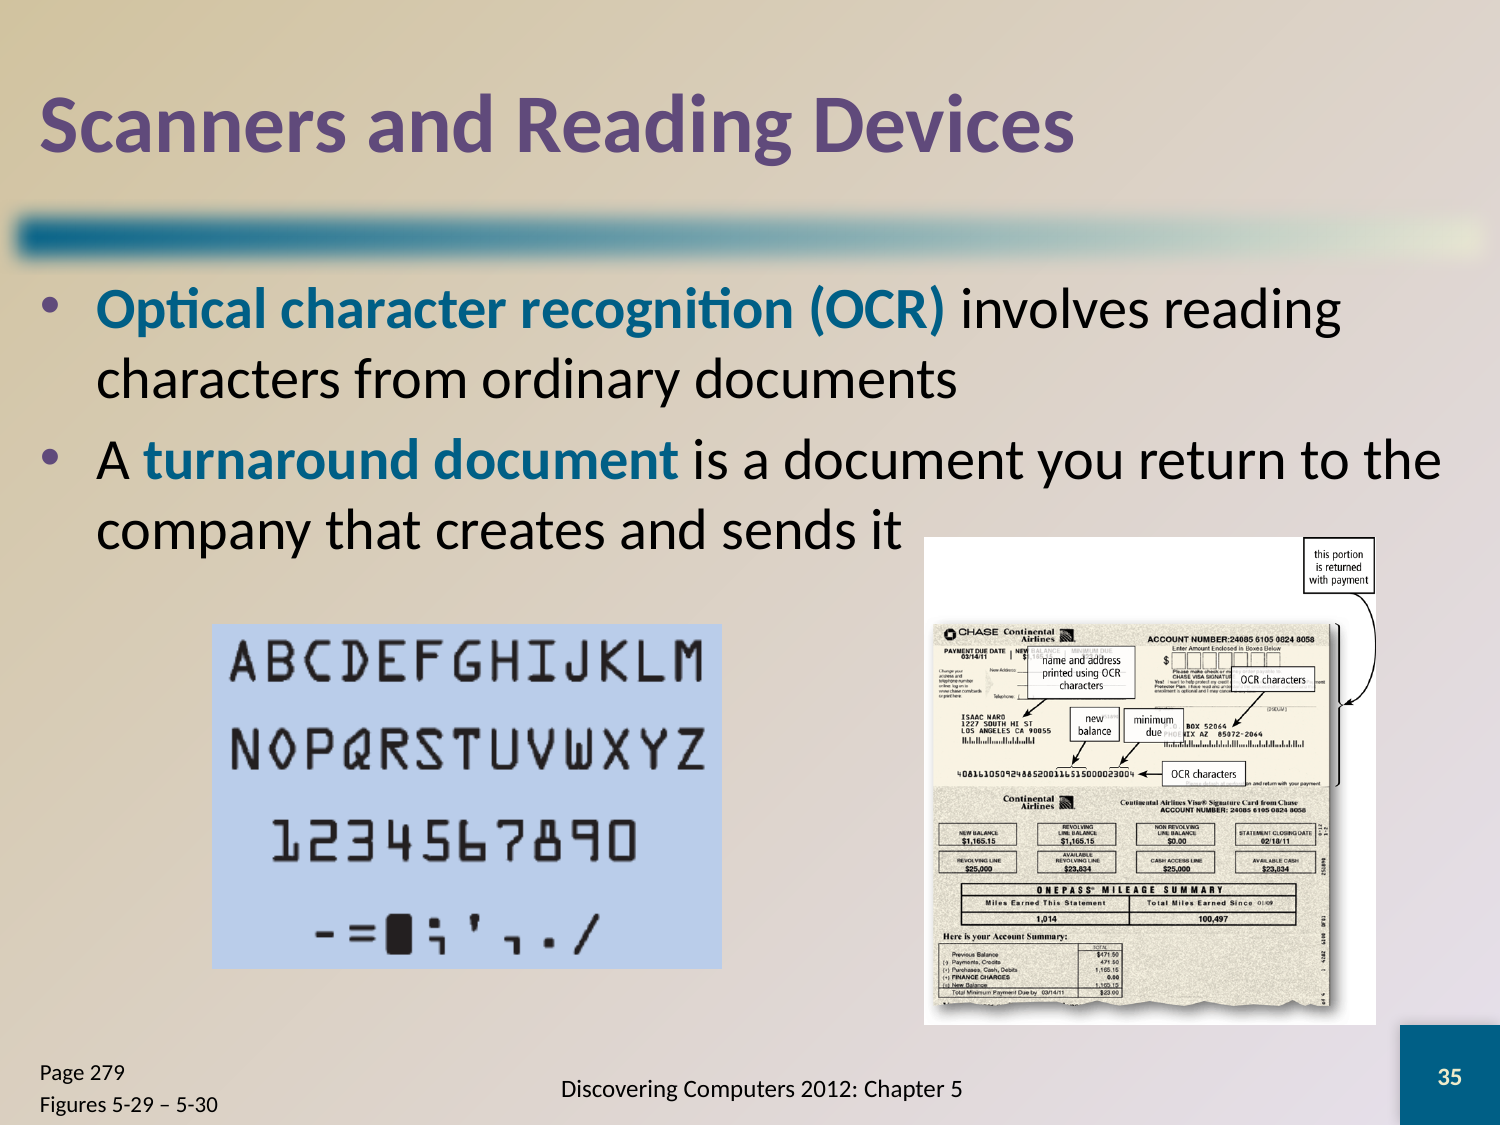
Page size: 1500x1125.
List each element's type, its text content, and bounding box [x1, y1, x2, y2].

footer Discovering Computers 2012: Chapter 5 [450, 1050, 1075, 1125]
list Page 279 Figures 5-29 – 5-30 [24, 1050, 300, 1125]
picture [924, 537, 1376, 1026]
slide_number 35 [1400, 1025, 1500, 1125]
list Optical character recognition (OCR) involves reading characters from ordinary documents A turnaround document is a document you return to the company that creates and sends it [24, 262, 1475, 1025]
title Scanners and Reading Devices [24, 24, 1475, 213]
picture [212, 624, 723, 969]
